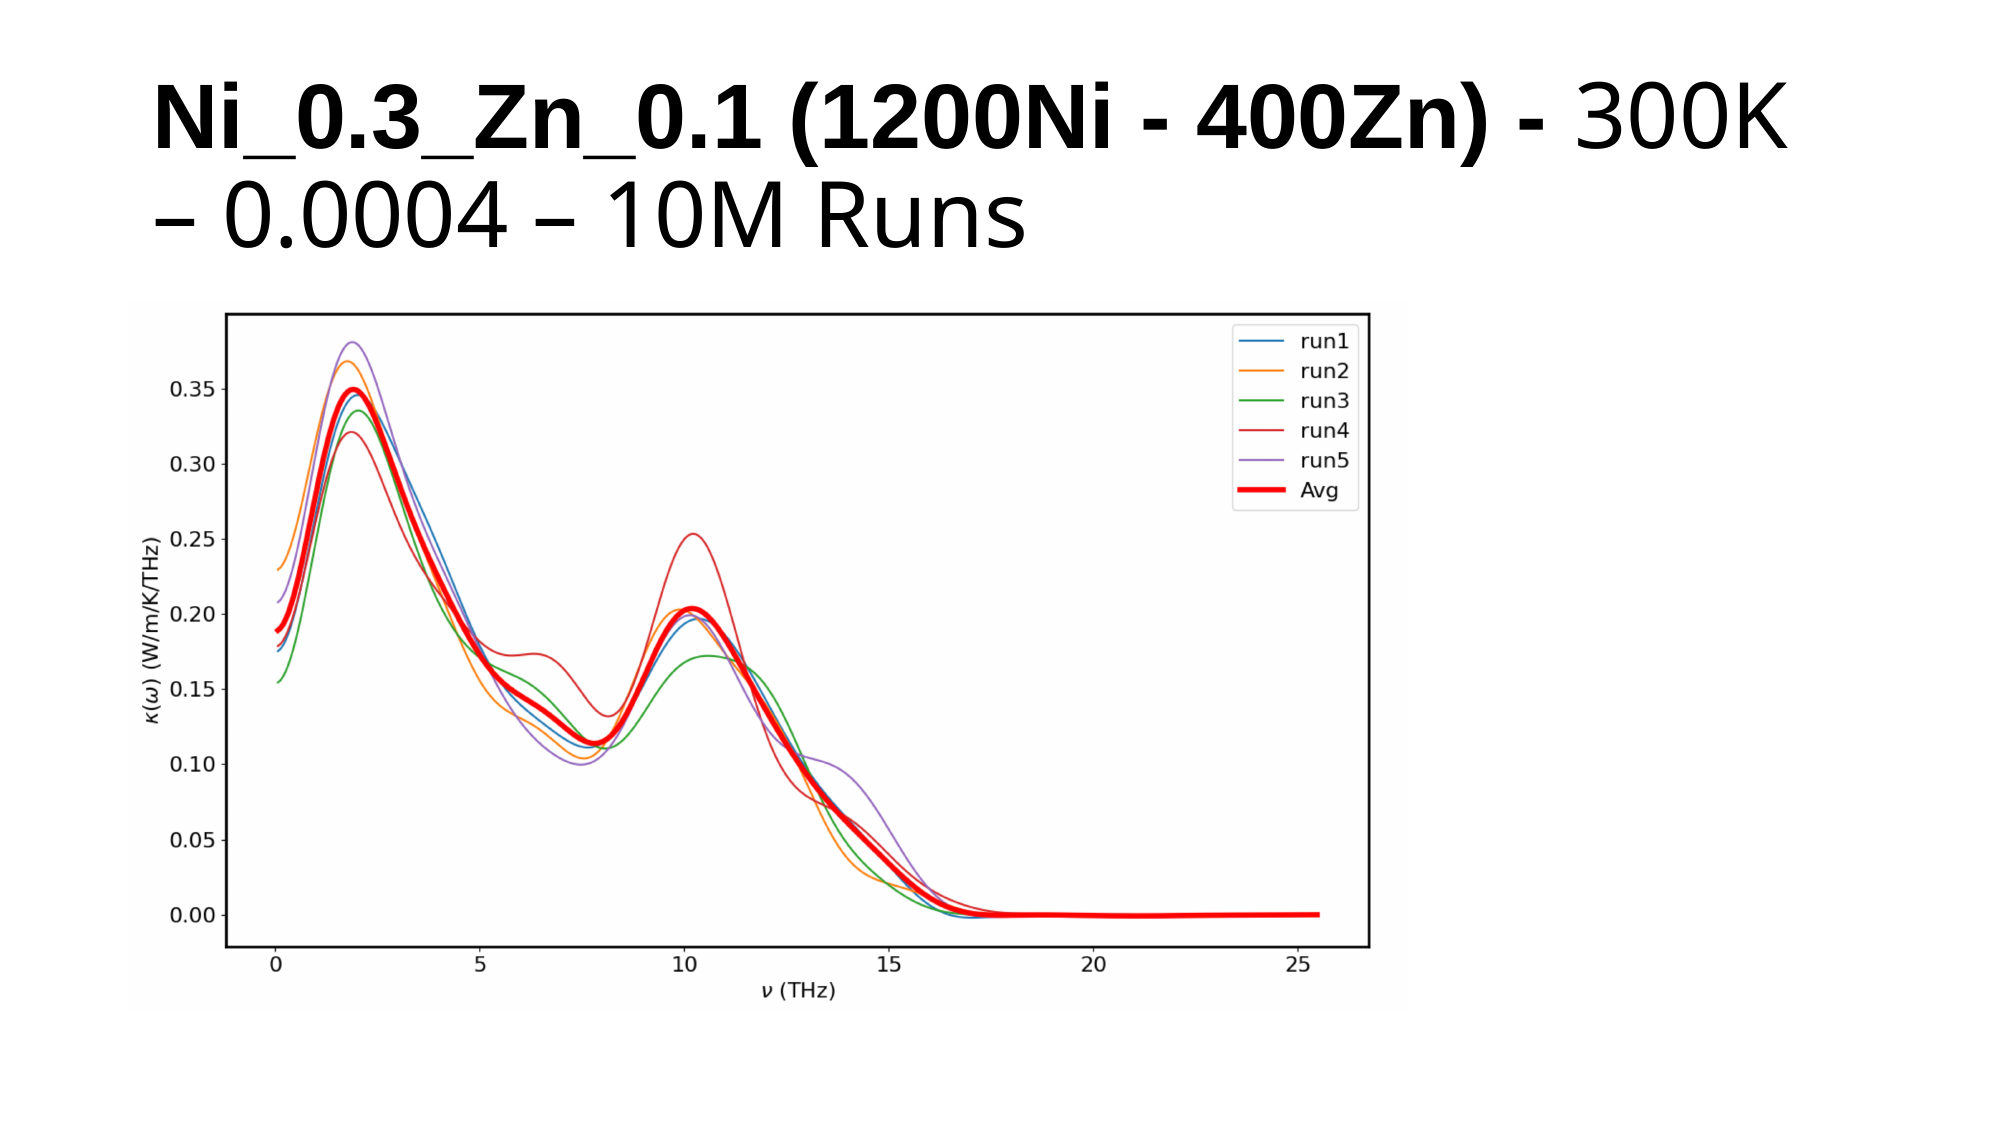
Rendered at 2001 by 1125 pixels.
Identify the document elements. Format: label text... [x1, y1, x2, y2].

title Ni_0.3_Zn_0.1 (1200Ni - 400Zn) - 300K – 0.0004 – 10M Runs [137, 59, 1863, 278]
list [126, 298, 1409, 1014]
